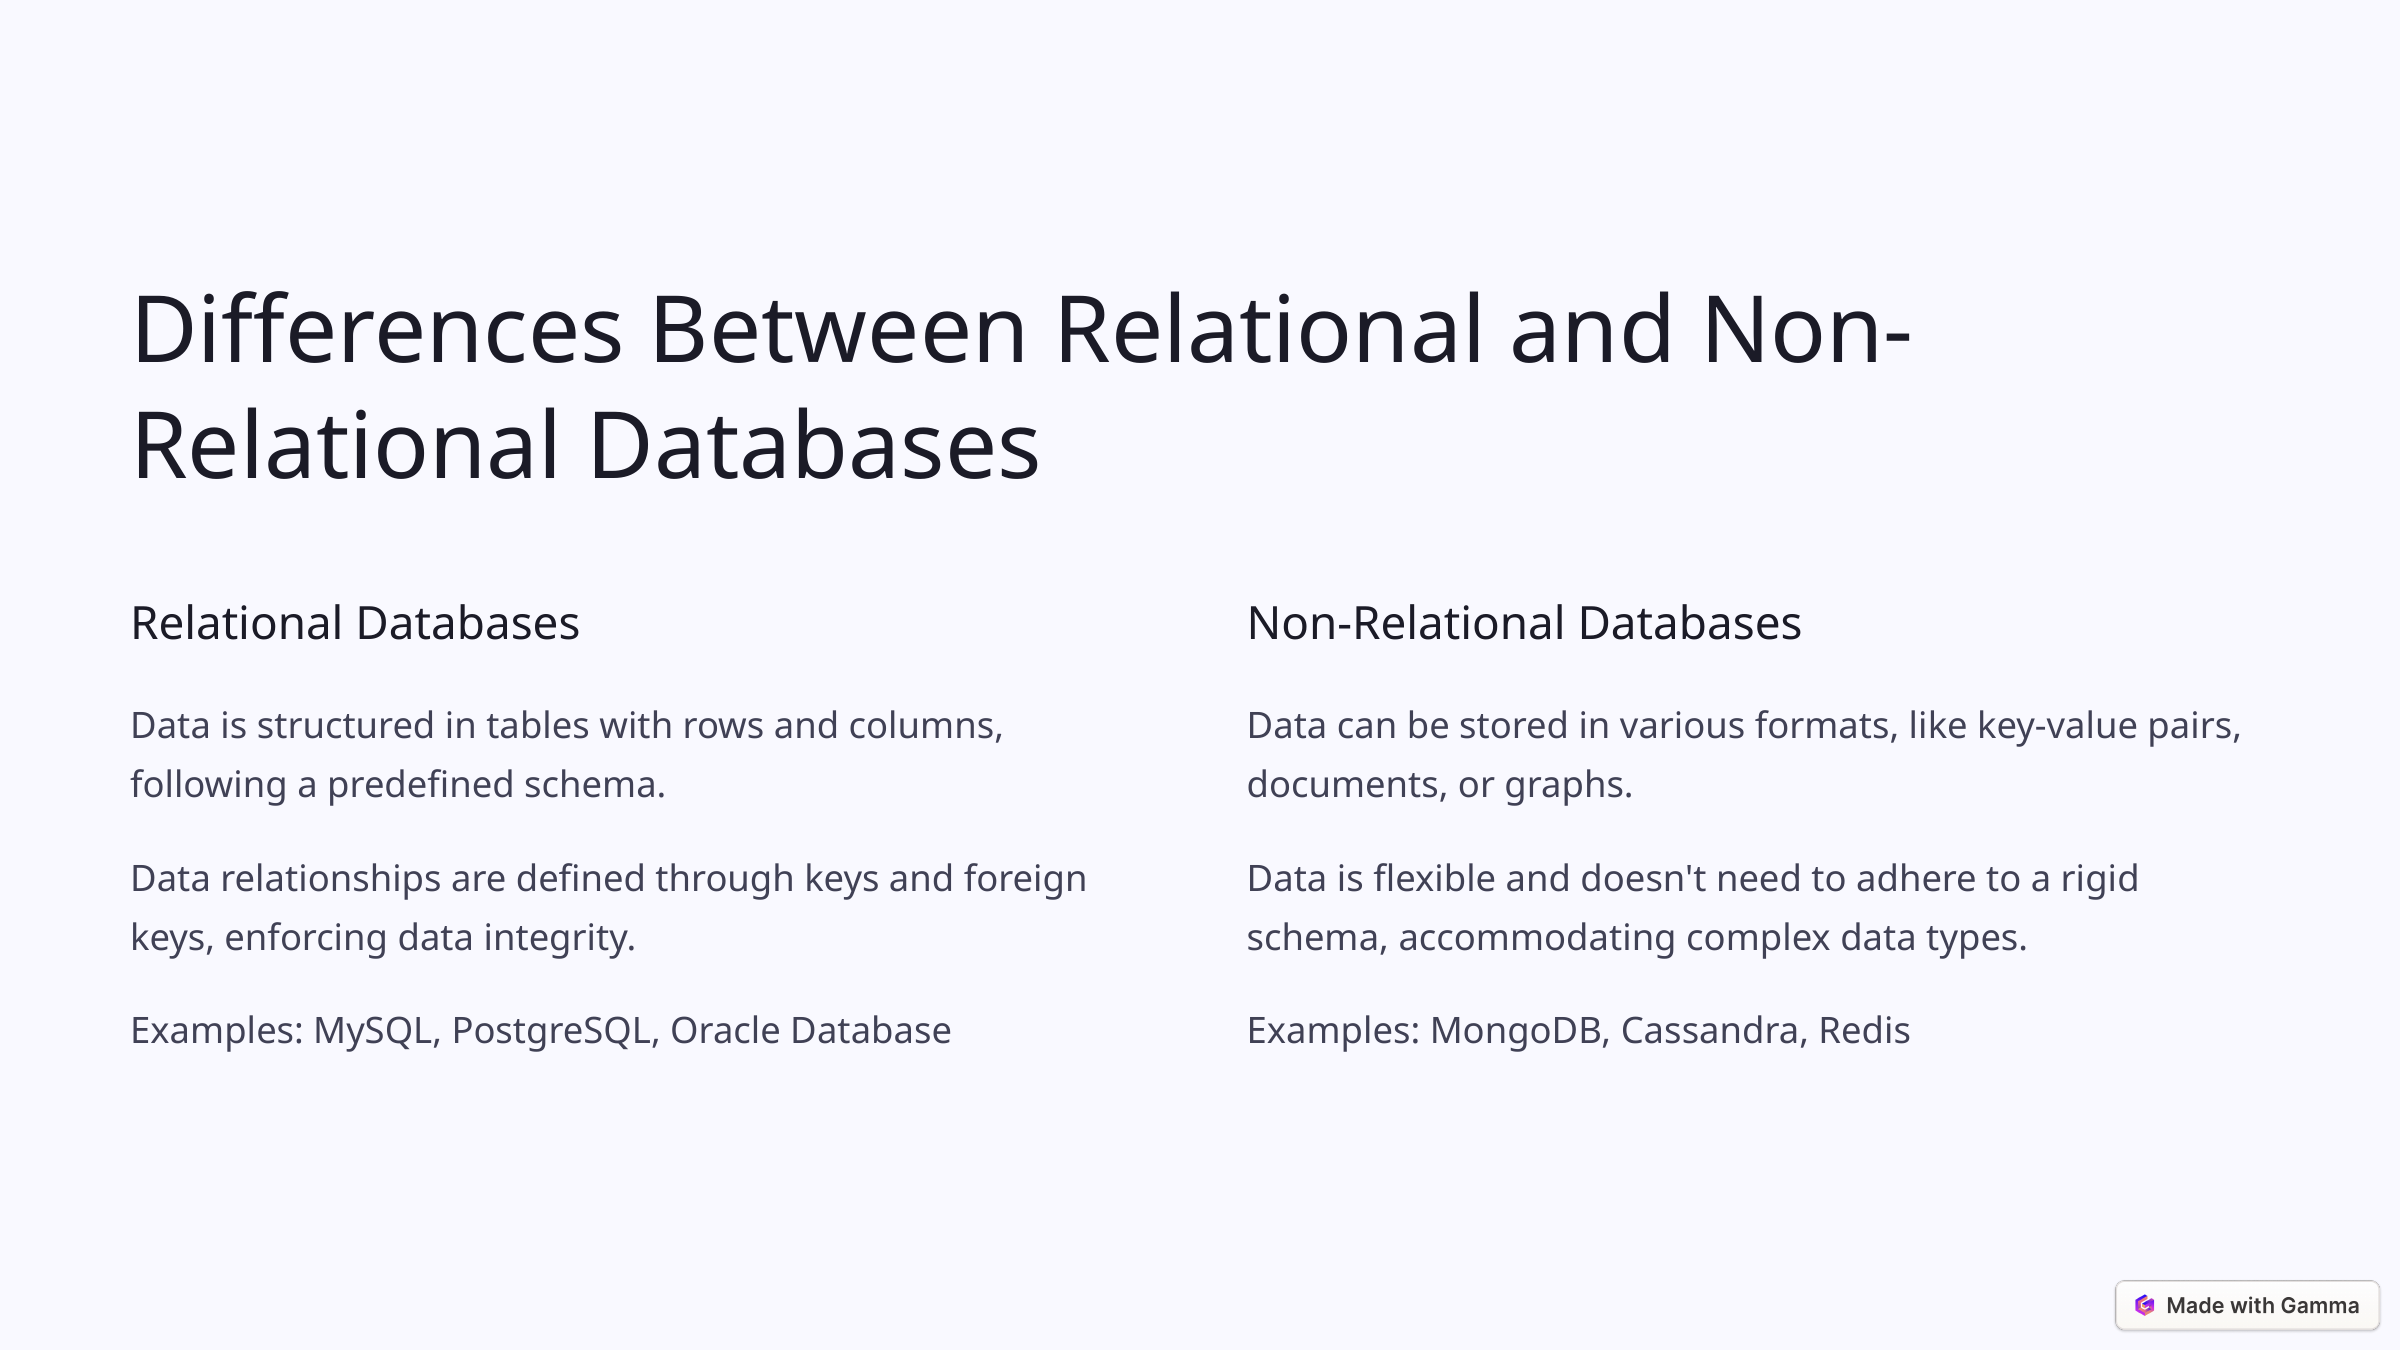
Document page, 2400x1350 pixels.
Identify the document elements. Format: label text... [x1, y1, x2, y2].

text_box Relational Databases [130, 591, 617, 650]
picture [2106, 1271, 2389, 1339]
text_box Data relationships are defined through keys and foreign keys, enforcing data integrity. [130, 838, 1155, 958]
text_box Examples: MongoDB, Cassandra, Redis [1246, 991, 2271, 1051]
text_box Non-Relational Databases [1246, 591, 1848, 650]
text_box Data is flexible and doesn't need to adhere to a rigid schema, accommodating complex data types. [1246, 838, 2271, 958]
text_box Data is structured in tables with rows and columns, following a predefined schema. [130, 686, 1155, 806]
text_box Differences Between Relational and Non-Relational Databases [130, 265, 2270, 498]
text_box Data can be stored in various formats, like key-value pairs, documents, or graphs. [1246, 686, 2271, 806]
text_box Examples: MySQL, PostgreSQL, Oracle Database [130, 991, 1155, 1051]
